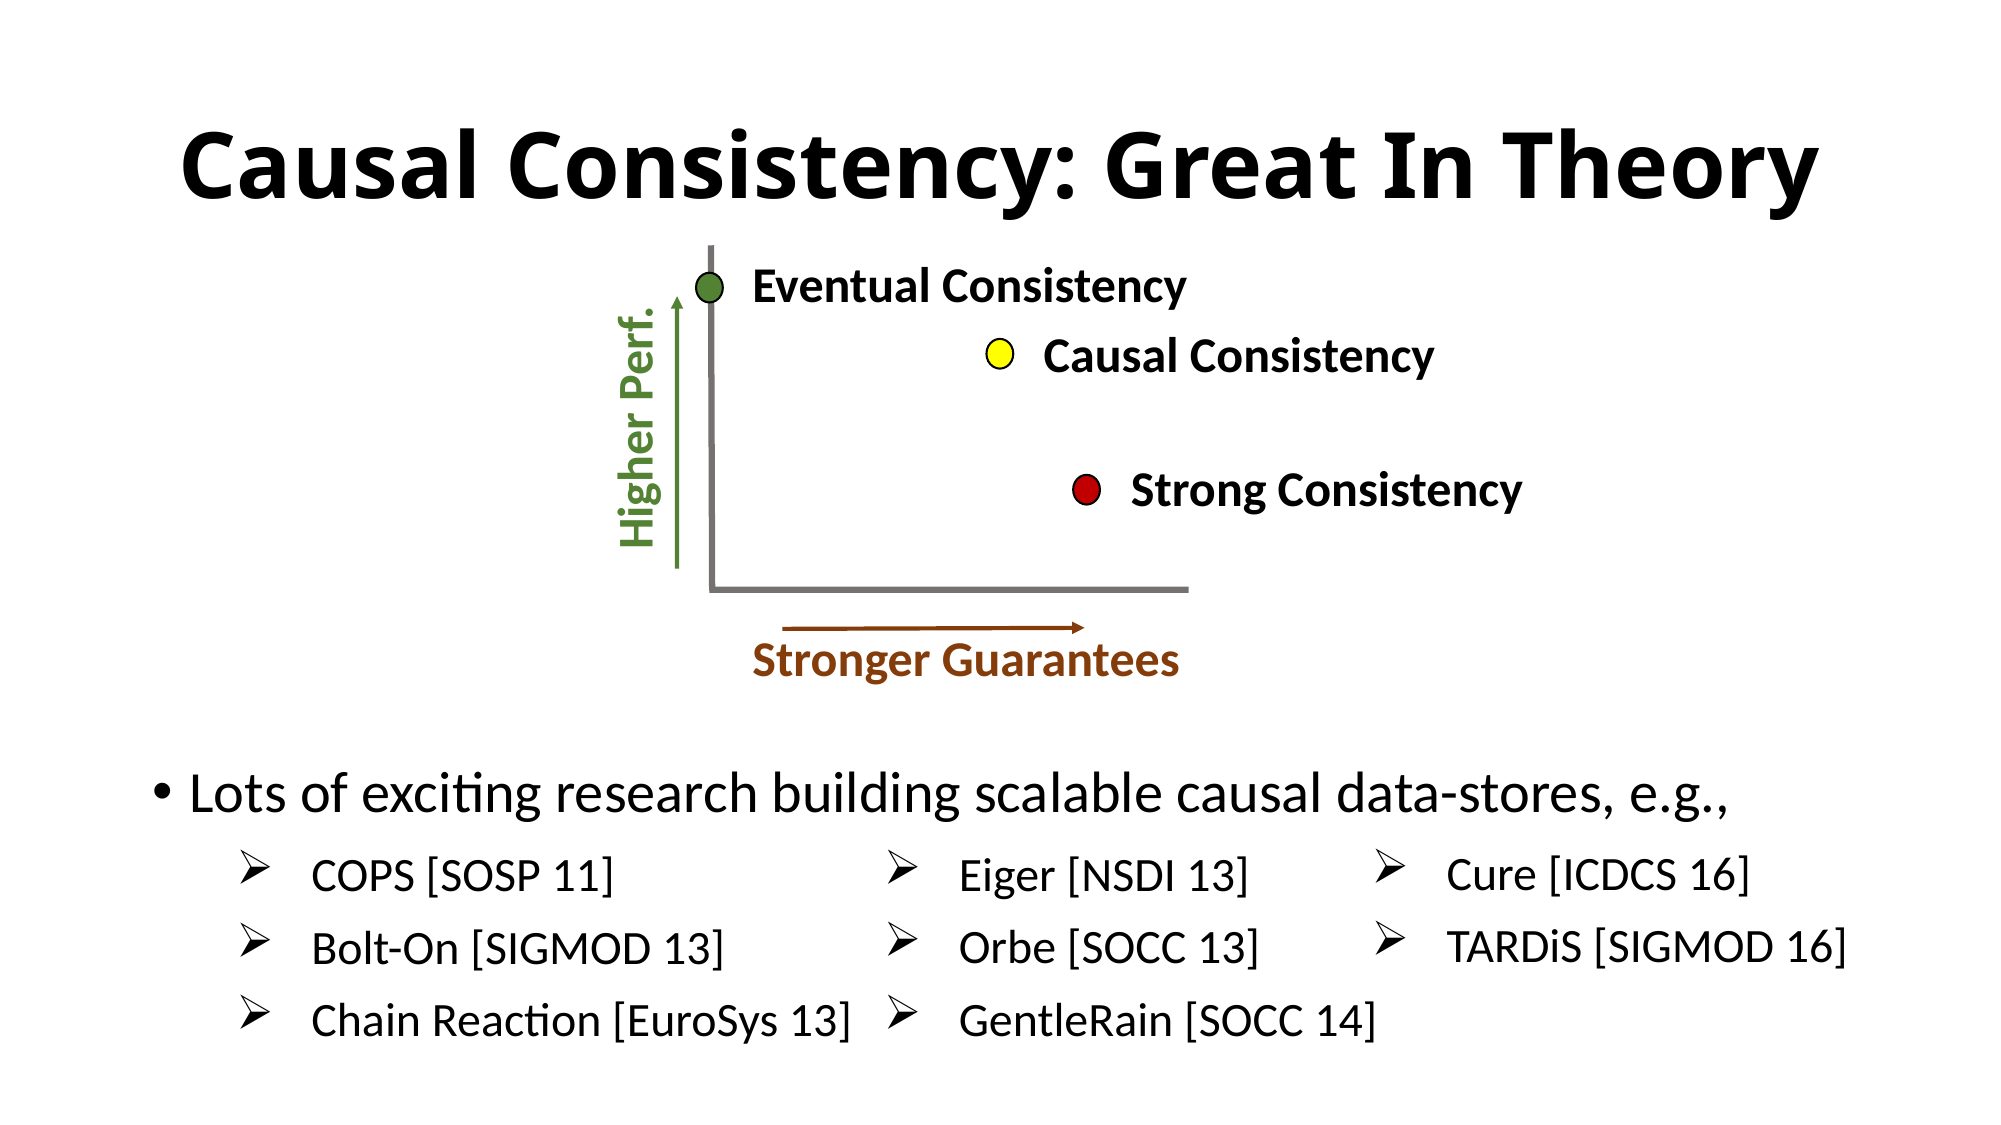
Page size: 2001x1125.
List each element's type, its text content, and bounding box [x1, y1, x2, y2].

text_box Eiger [NSDI 13] Orbe [SOCC 13] GentleRain [SOCC 14] [869, 842, 1530, 1055]
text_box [595, 168, 1568, 695]
text_box Lots of exciting research building scalable causal data-stores, e.g., [137, 755, 1863, 833]
text_box Cure [ICDCS 16] TARDiS [SIGMOD 16] [1356, 841, 1900, 981]
title Causal Consistency: Great In Theory [137, 59, 1863, 278]
text_box COPS [SOSP 11] Bolt-On [SIGMOD 13] Chain Reaction [EuroSys 13] [221, 843, 869, 1055]
